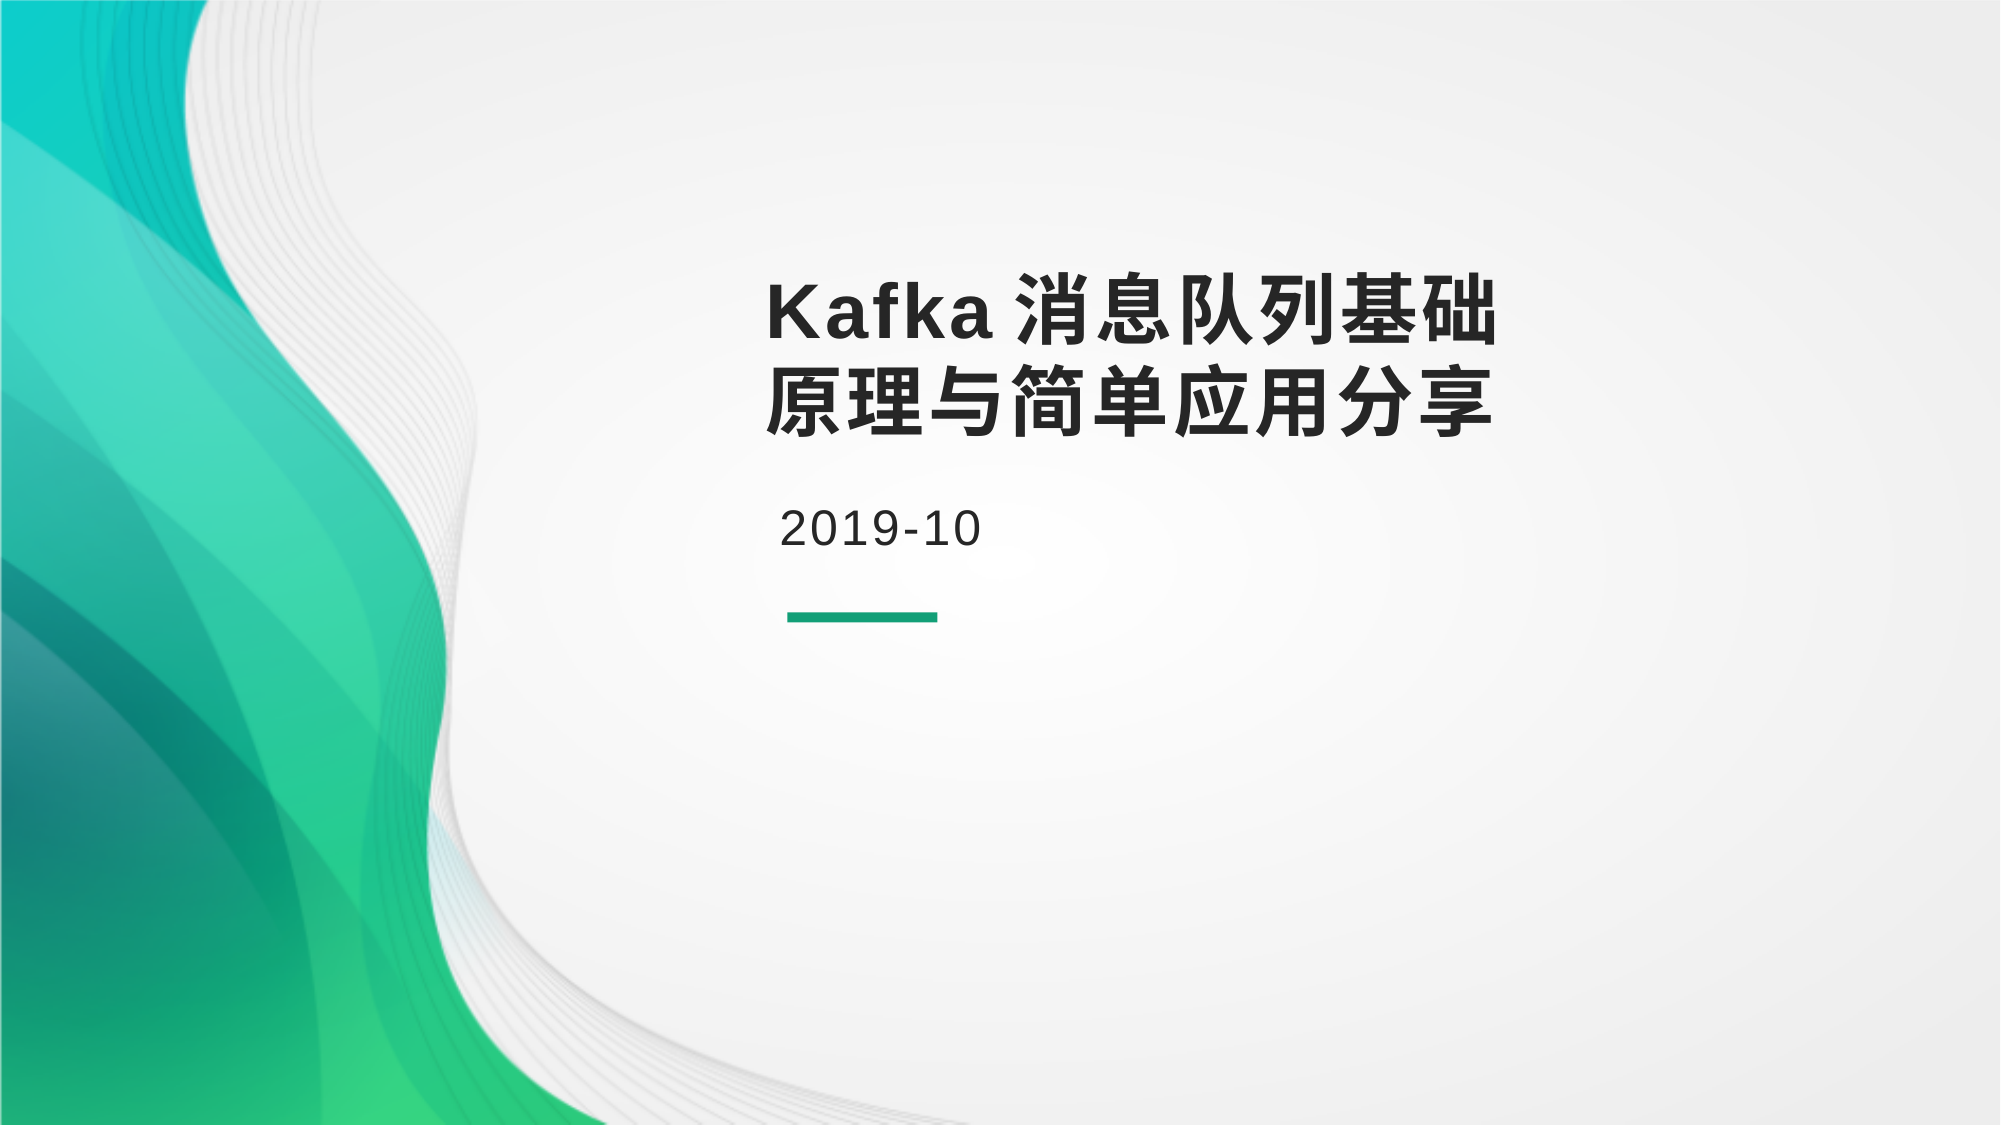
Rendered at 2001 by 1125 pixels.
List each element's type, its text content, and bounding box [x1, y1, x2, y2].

picture [0, 0, 2001, 1125]
subtitle 2019-10 [764, 469, 1589, 575]
title Kafka消息队列基础原理与简单应用分享 [764, 251, 1589, 455]
